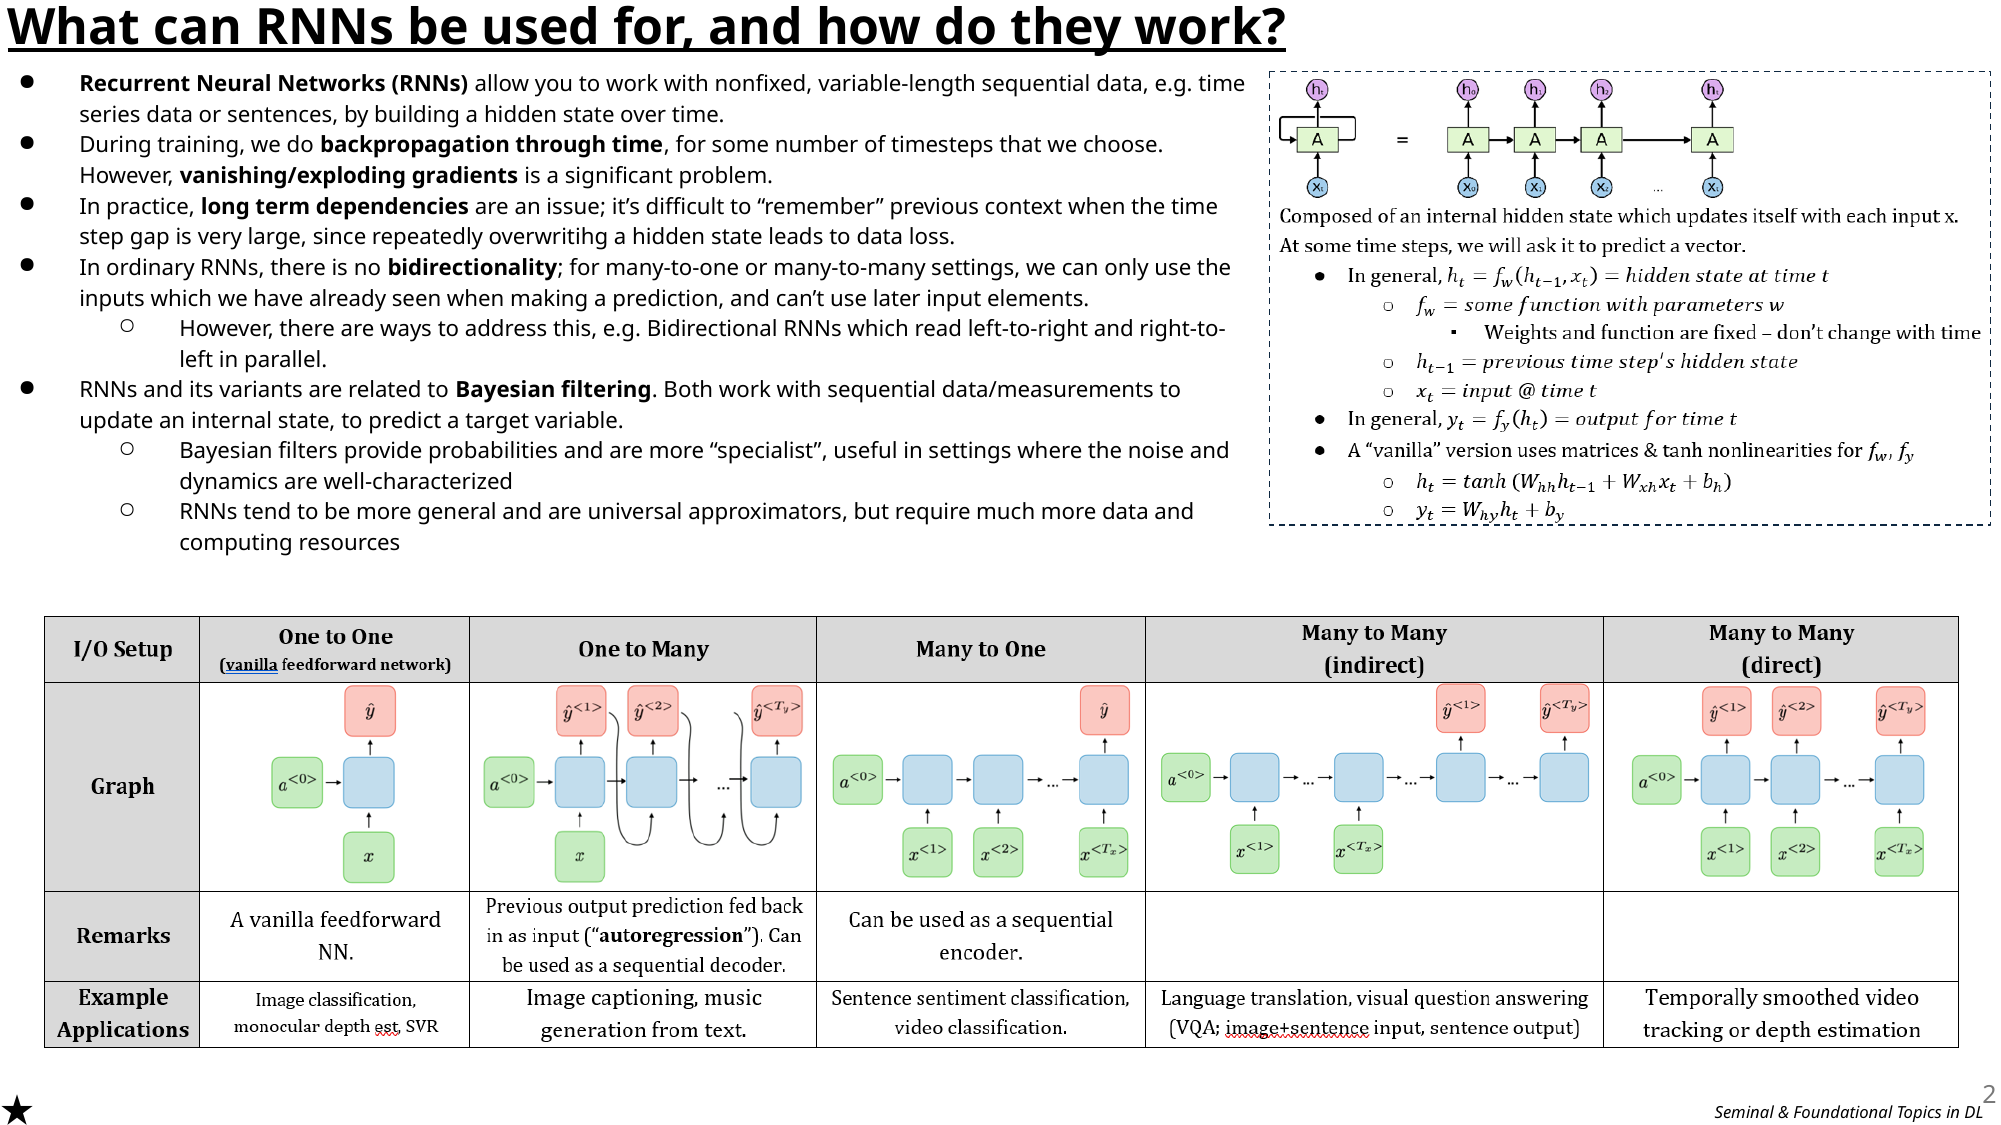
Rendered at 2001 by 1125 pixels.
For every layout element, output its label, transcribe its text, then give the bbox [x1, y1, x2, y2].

text_box Recurrent Neural Networks (RNNs) allow you to work with nonfixed, variable-length sequential data, e.g. time series data or sentences, by building a hidden state over time. During training, we do backpropagation through time, for some number of timesteps that we choose. However, vanishing/exploding gradients is a significant problem. In practice, long term dependencies are an issue; it’s difficult to “remember” previous context when the time step gap is very large, since repeatedly overwritihg a hidden state leads to data loss. In ordinary RNNs, there is no bidirectionality; for many-to-one or many-to-many settings, we can only use the inputs which we have already seen when making a prediction, and can’t use later input elements. However, there are ways to address this, e.g. Bidirectional RNNs which read left-to-right and right-to-left in parallel. RNNs and its variants are related to Bayesian filtering. Both work with sequential data/measurements to update an internal state, to predict a target variable. Bayesian filters provide probabilities and are more “specialist”, useful in settings where the noise and dynamics are well-characterized RNNs tend to be more general and are universal approximators, but require much more data and computing resources [0, 45, 1270, 576]
slide_number 2 [1896, 1052, 2000, 1125]
text_box Seminal & Foundational Topics in DL [1699, 1093, 1999, 1125]
picture [0, 1093, 35, 1125]
picture [1269, 71, 1991, 525]
text_box What can RNNs be used for, and how do they work? [0, 0, 1956, 71]
picture [34, 610, 1966, 1054]
